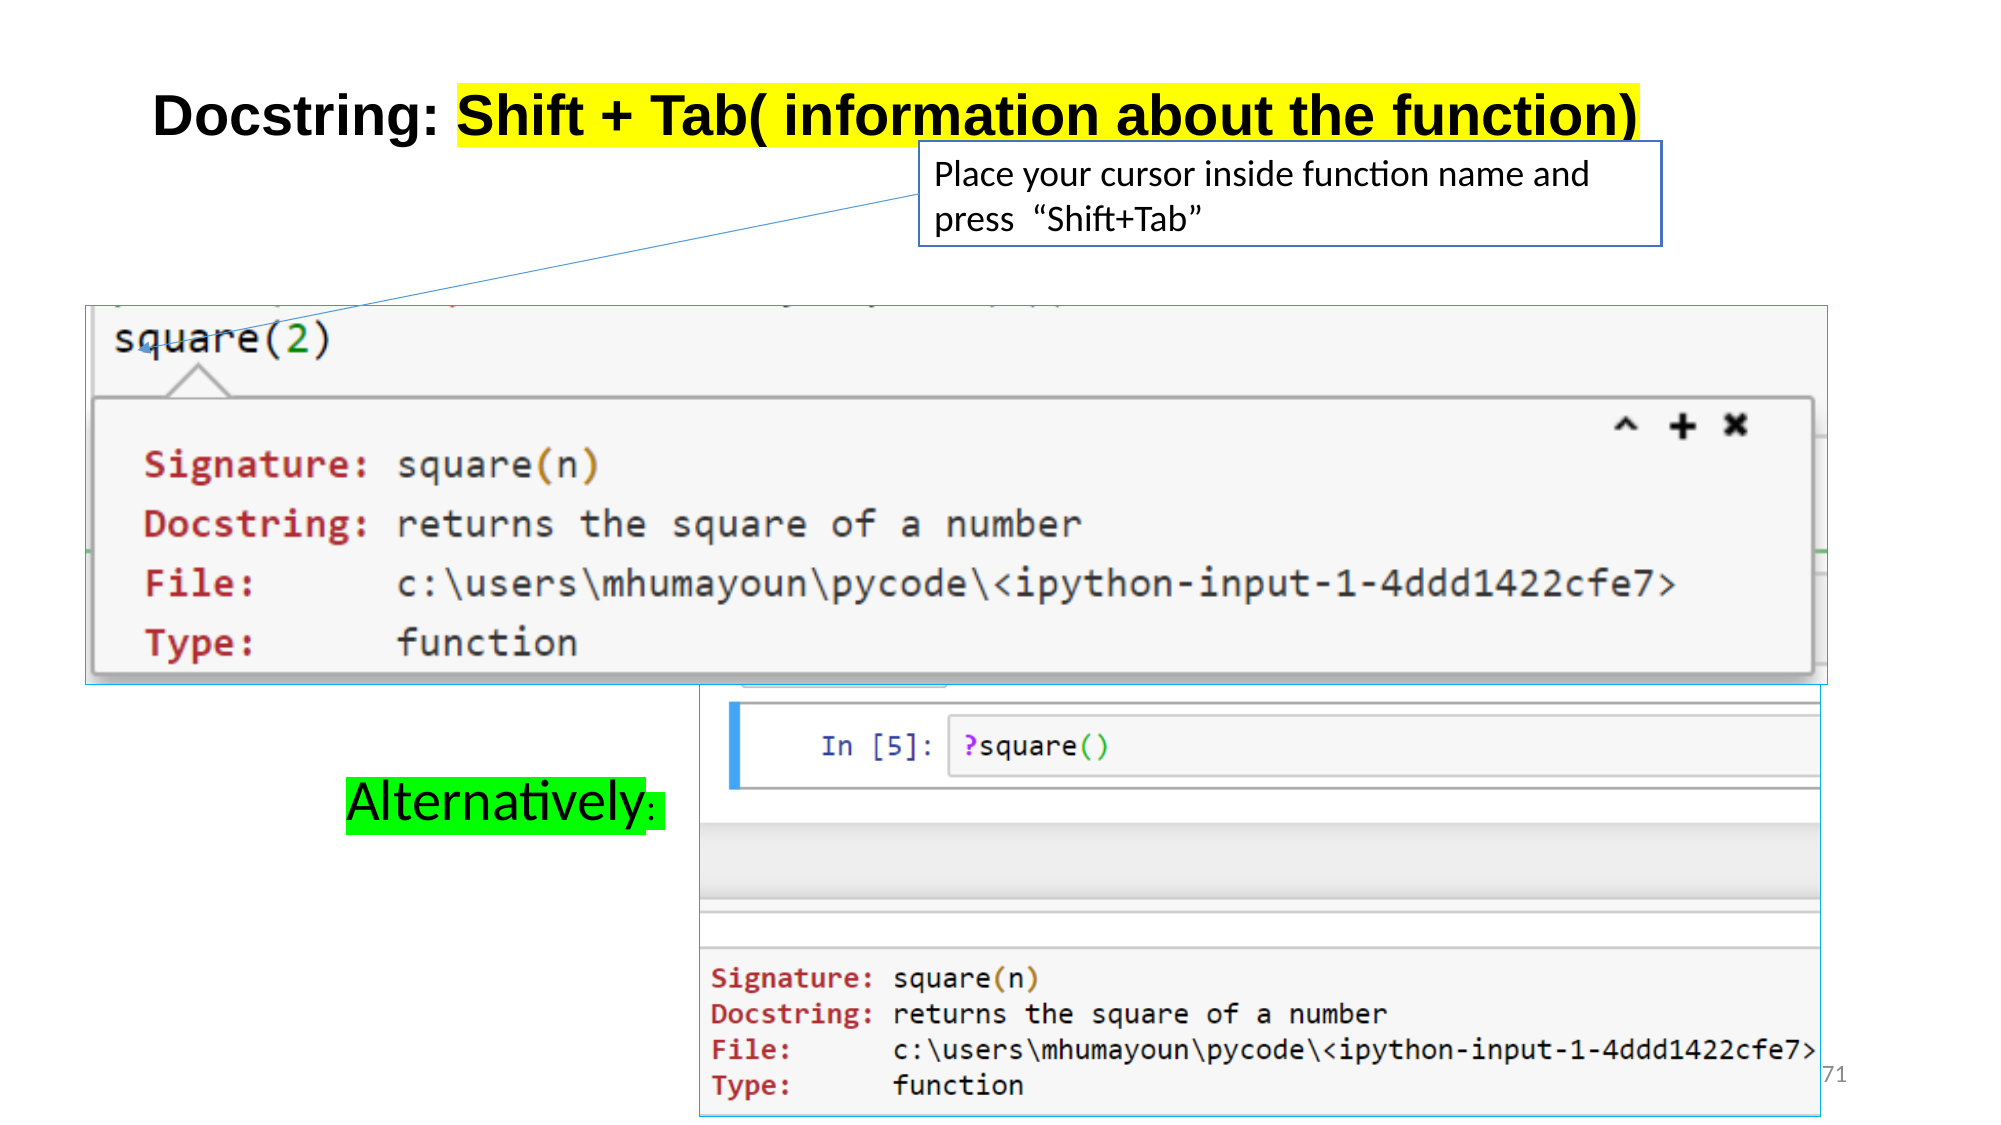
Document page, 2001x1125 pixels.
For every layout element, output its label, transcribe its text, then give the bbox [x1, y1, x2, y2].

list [85, 305, 1828, 685]
picture [701, 686, 1819, 1115]
text_box Place your cursor inside function name and press “Shift+Tab” [918, 140, 1663, 247]
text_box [137, 210, 920, 351]
slide_number 71 [1821, 1042, 1863, 1103]
text_box Alternatively: [331, 754, 680, 840]
title Docstring: Shift + Tab( information about the function) [137, 59, 1863, 173]
